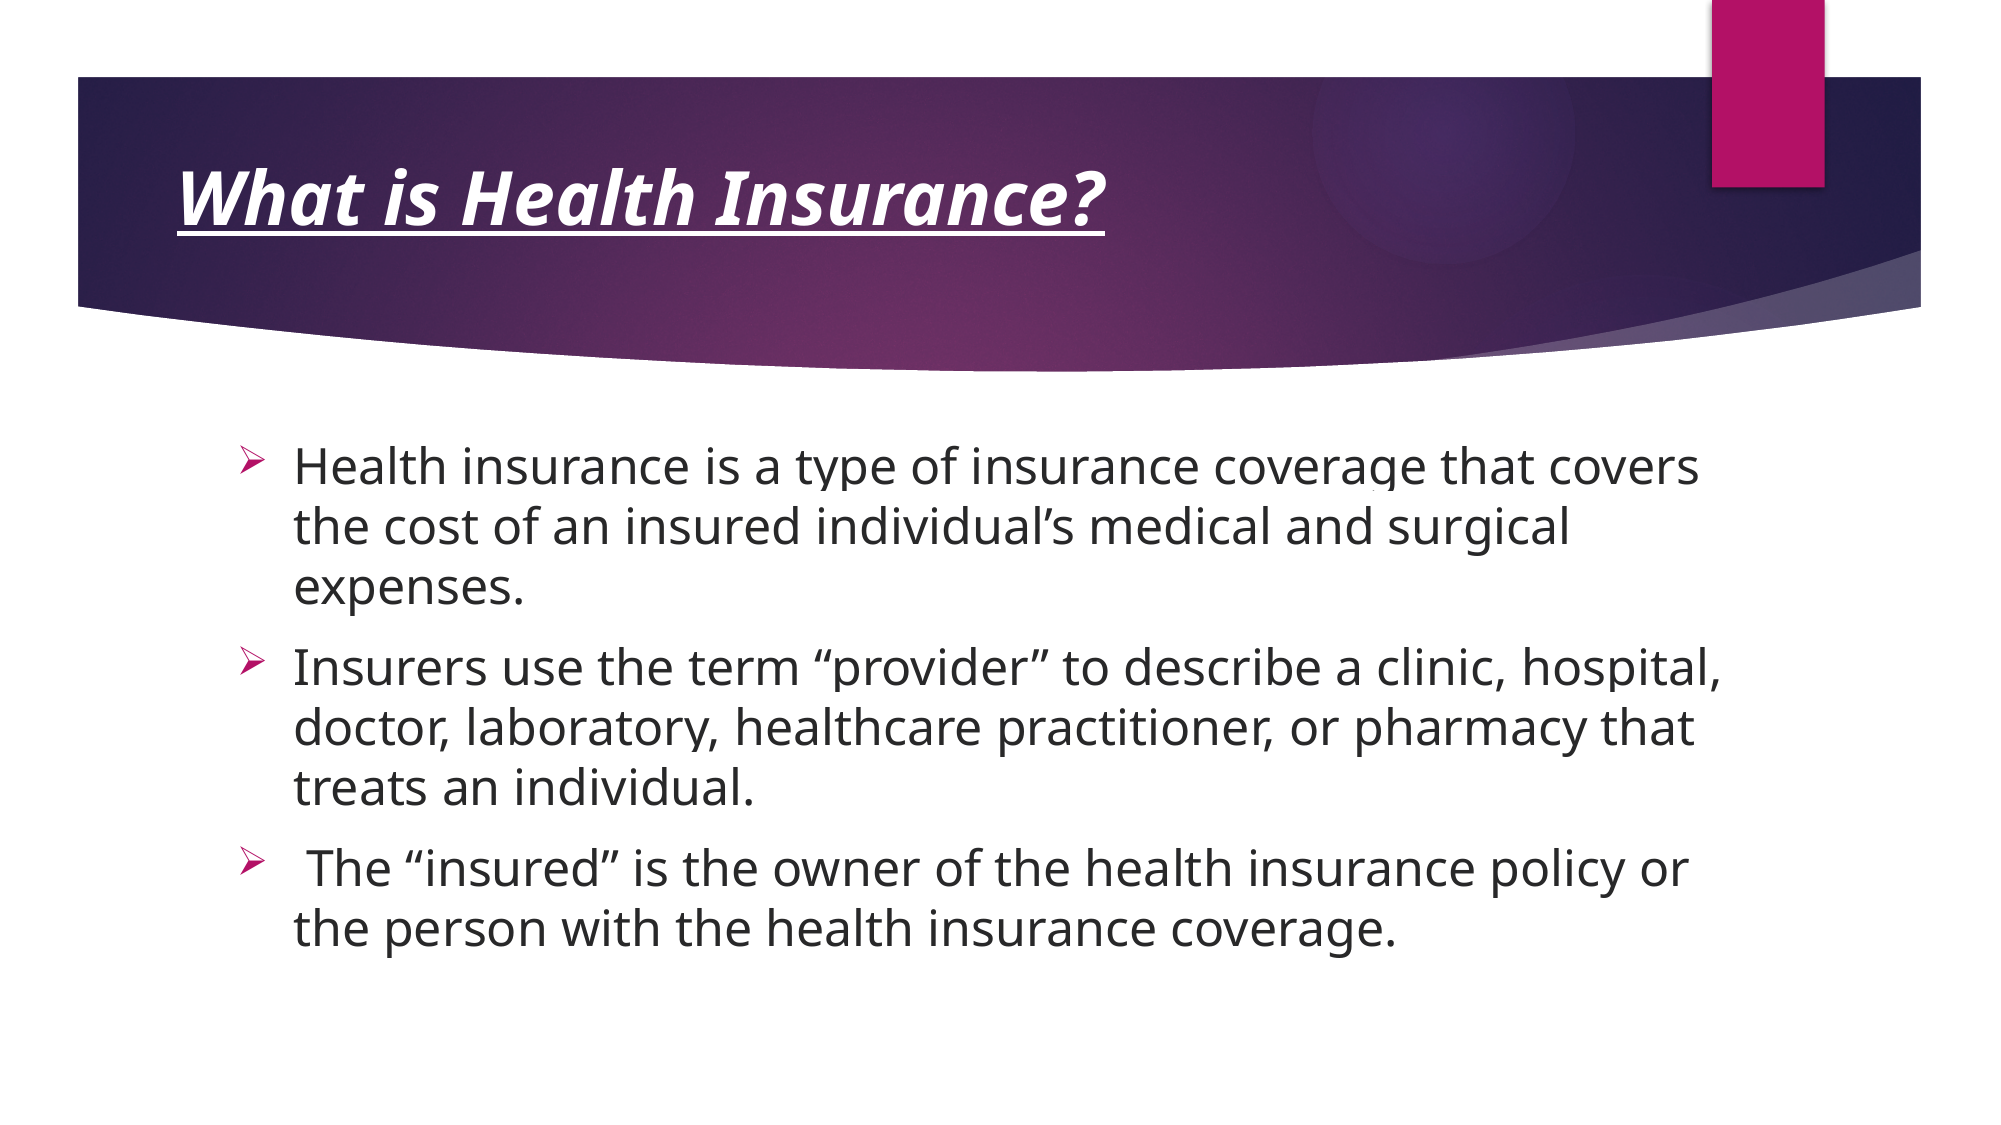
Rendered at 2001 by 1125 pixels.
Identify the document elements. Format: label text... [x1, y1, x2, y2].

list Health insurance is a type of insurance coverage that covers the cost of an insured individual’s medical and surgical expenses. Insurers use the term “provider” to describe a clinic, hospital, doctor, laboratory, healthcare practitioner, or pharmacy that treats an individual. The “insured” is the owner of the health insurance policy or the person with the health insurance coverage. [221, 427, 1770, 1058]
title What is Health Insurance? [161, 137, 1600, 254]
